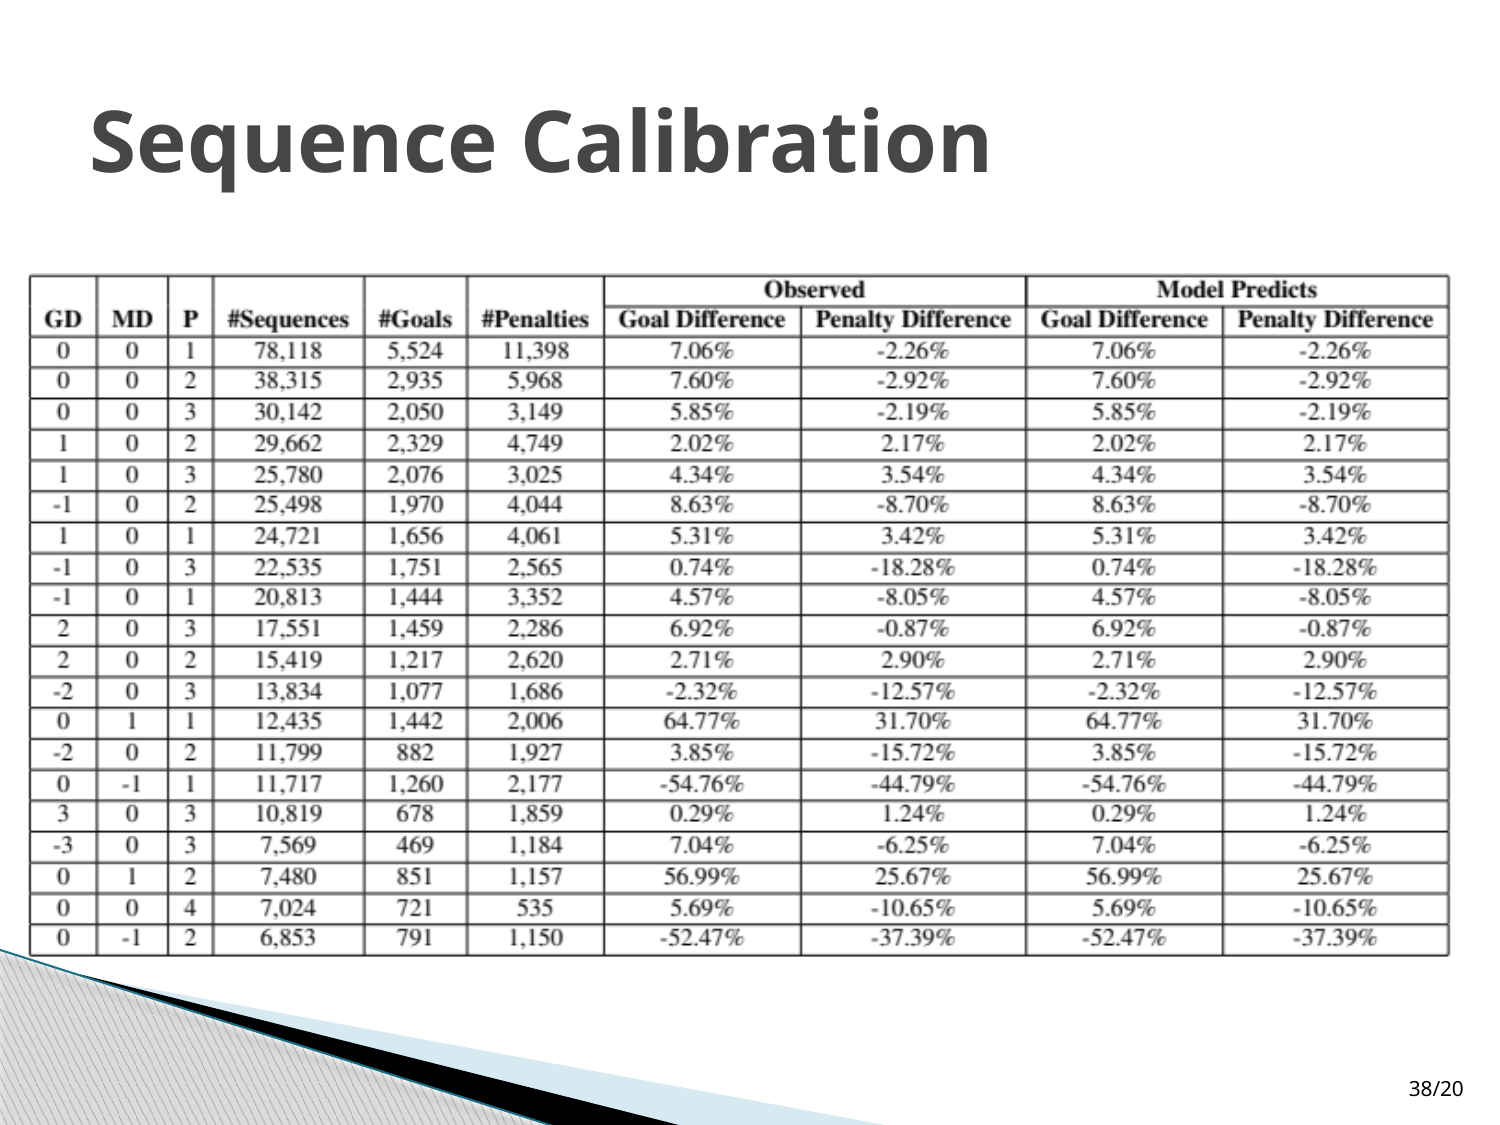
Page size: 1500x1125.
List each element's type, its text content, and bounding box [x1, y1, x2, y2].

slide_number 38/20 [1376, 1051, 1479, 1112]
title Sequence Calibration [75, 45, 1425, 201]
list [0, 201, 1475, 1013]
